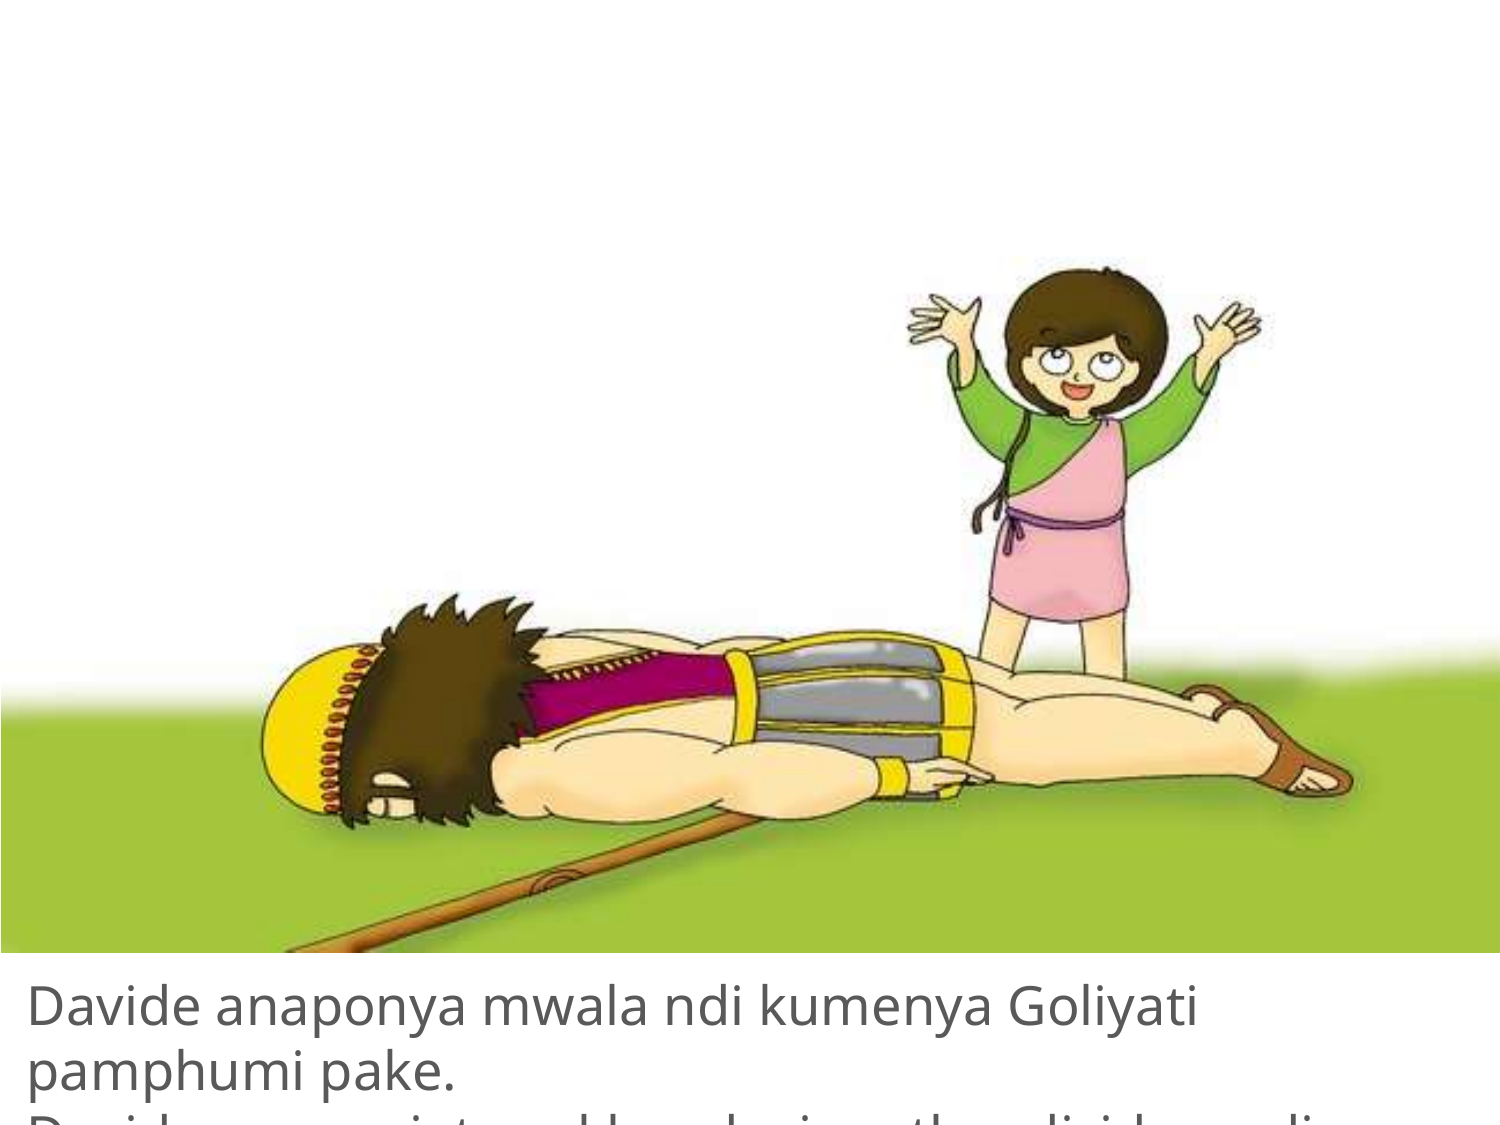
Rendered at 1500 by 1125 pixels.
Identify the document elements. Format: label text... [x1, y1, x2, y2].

picture [1, 0, 1500, 953]
text_box Davide anaponya mwala ndi kumenya Goliyati pamphumi pake. Davide anagonjetsa nkhondoyi mothandizidwa ndi Mulungu. [11, 964, 1498, 1125]
